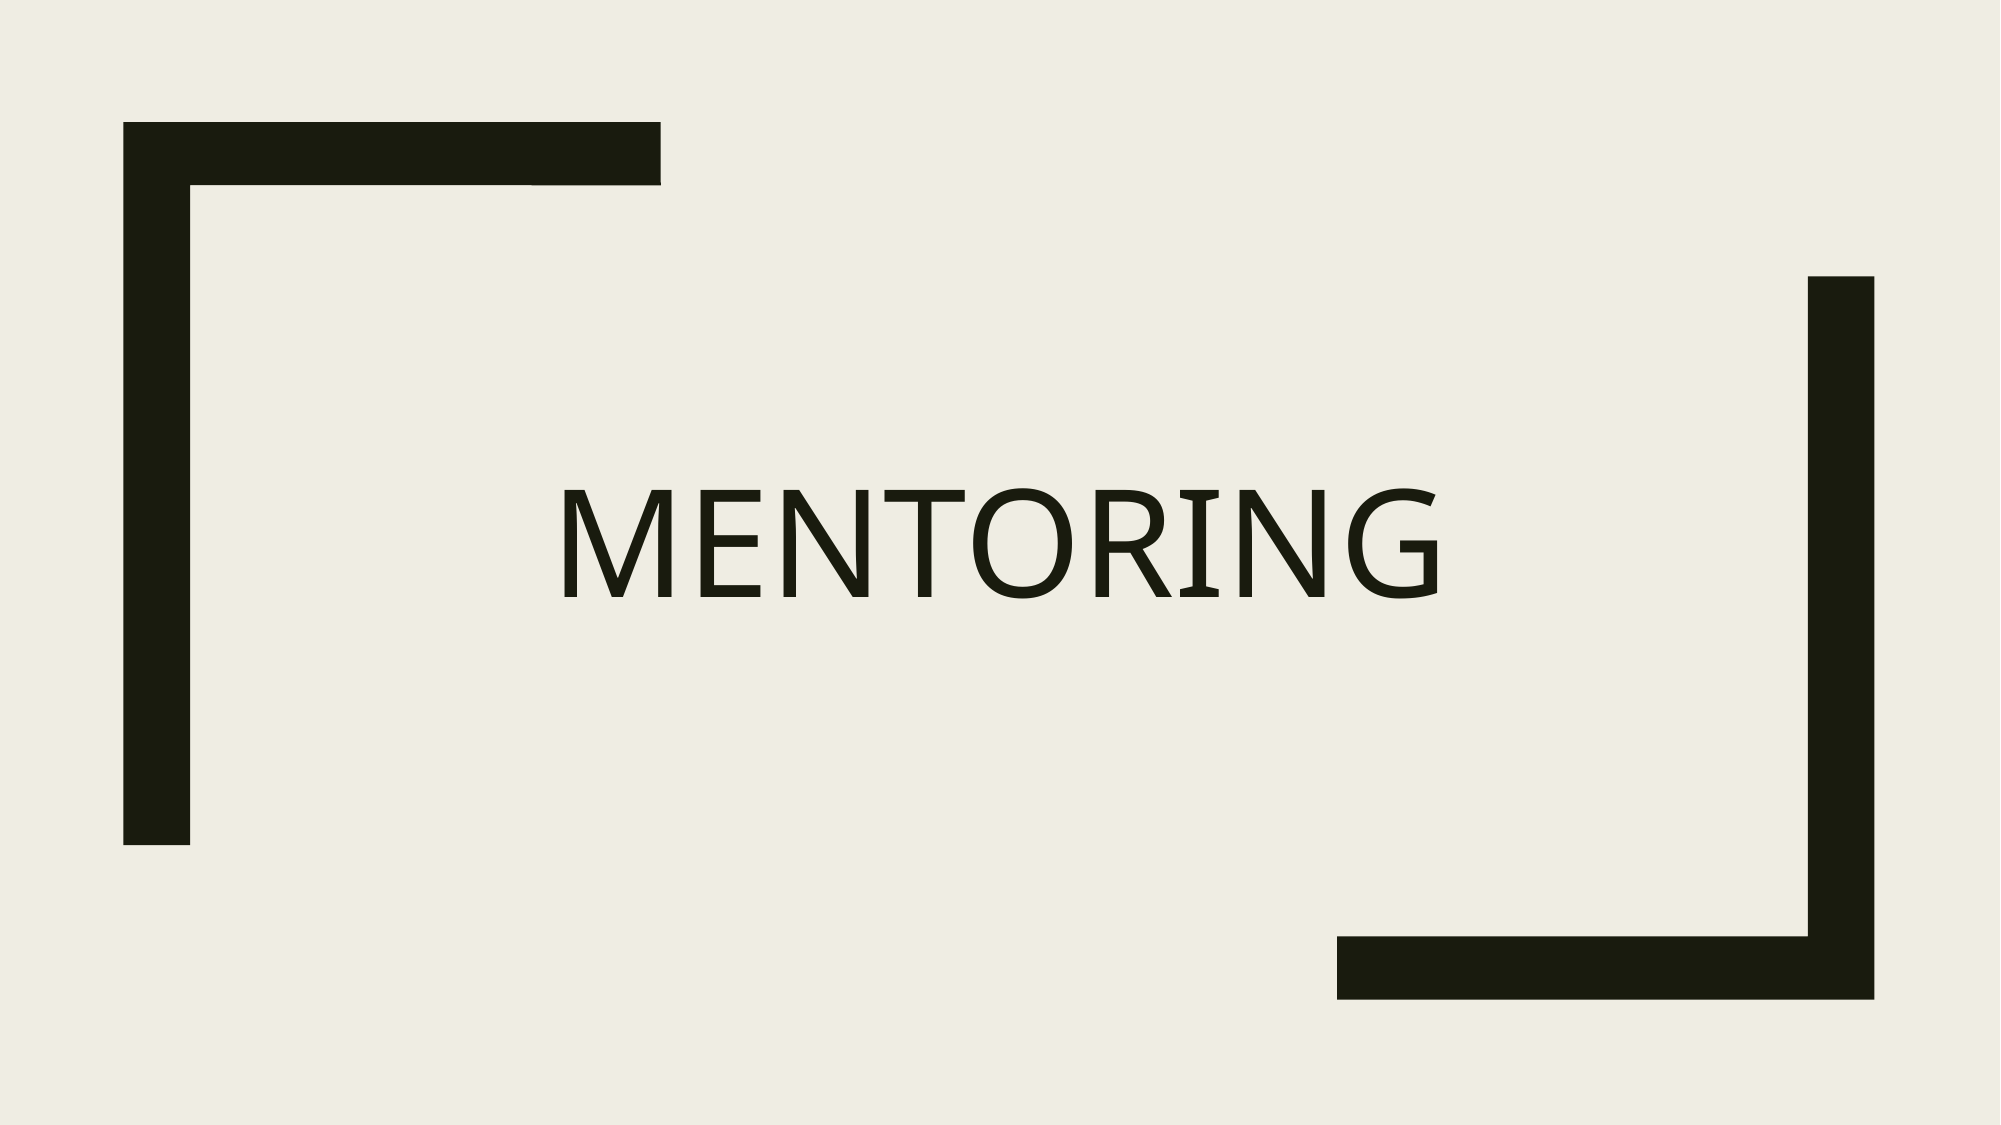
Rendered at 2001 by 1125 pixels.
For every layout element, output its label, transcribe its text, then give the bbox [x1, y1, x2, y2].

title Mentoring [314, 293, 1686, 638]
